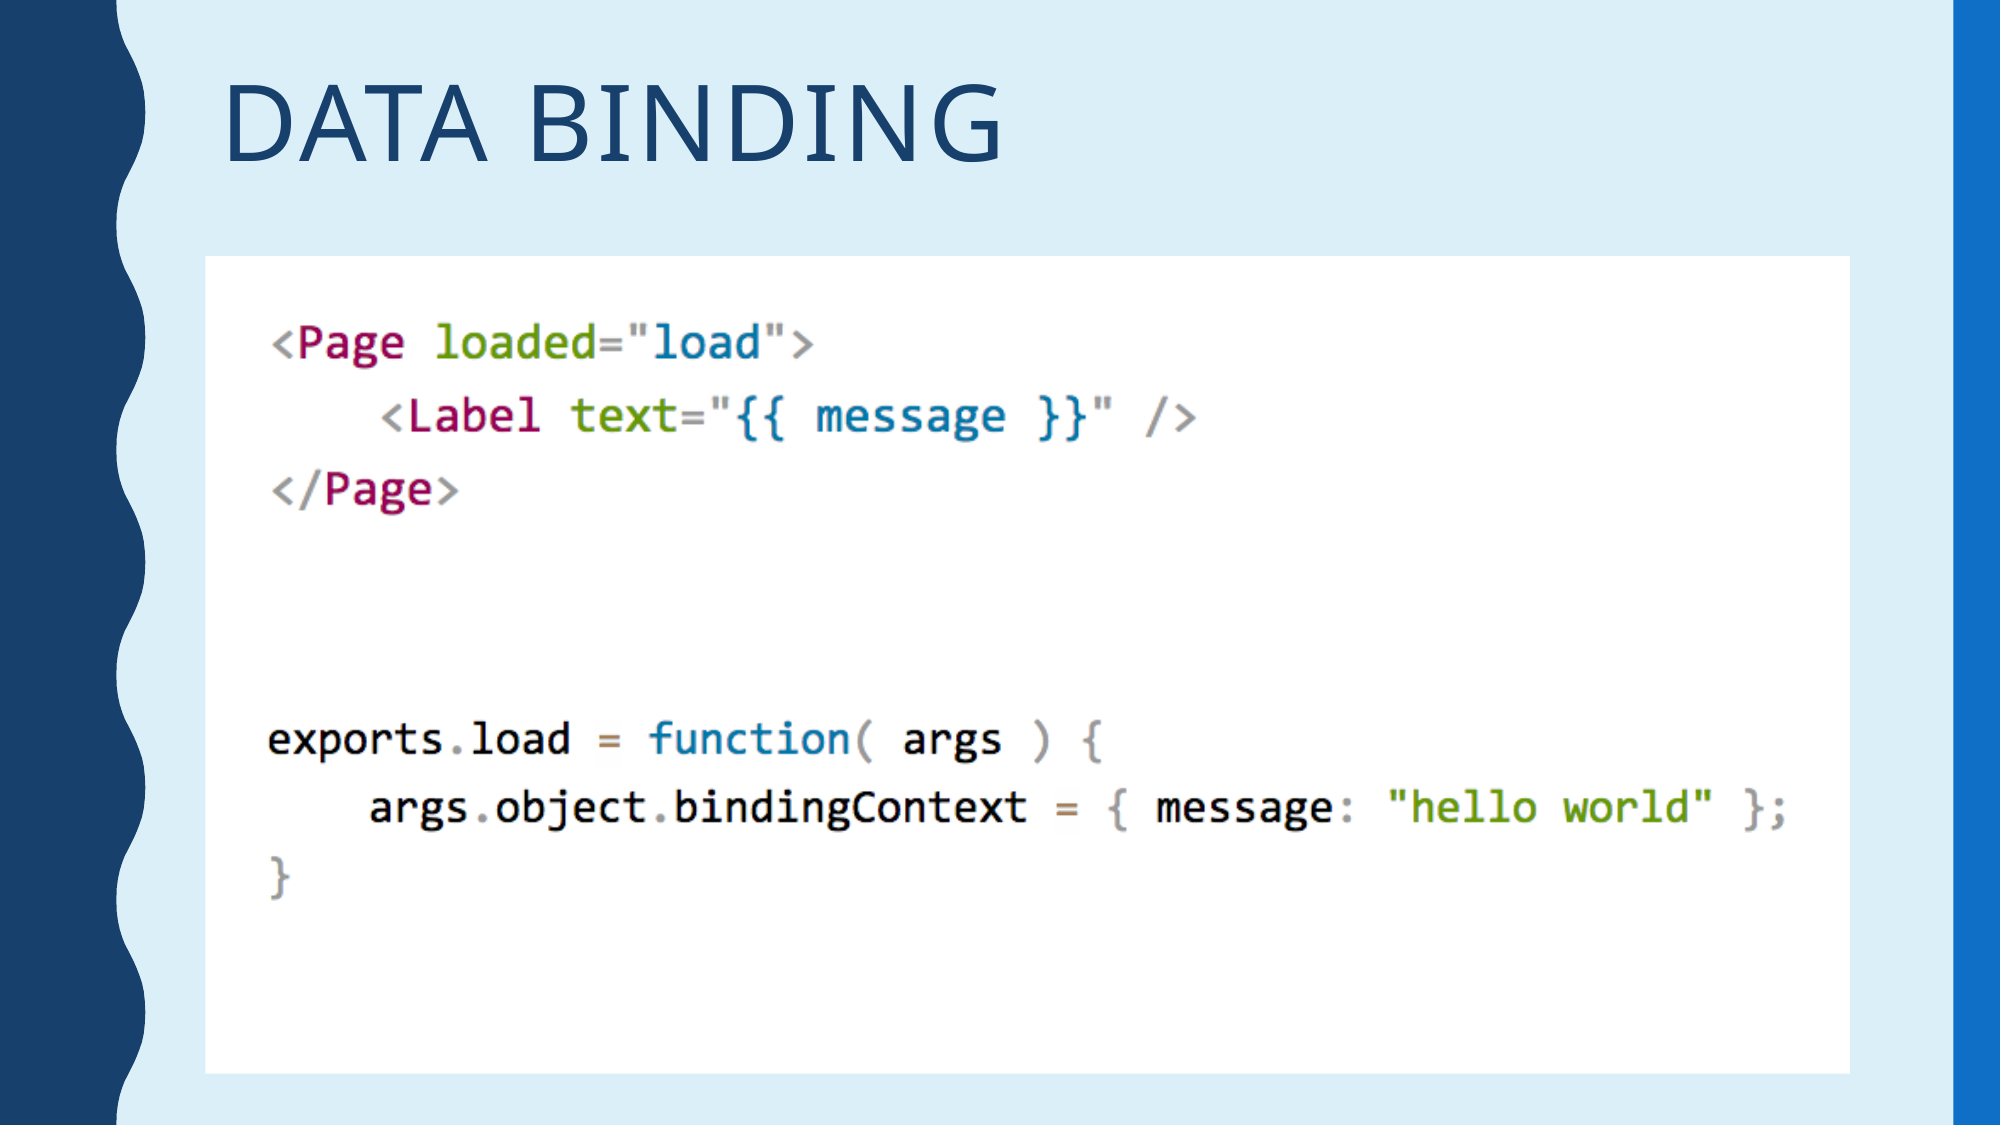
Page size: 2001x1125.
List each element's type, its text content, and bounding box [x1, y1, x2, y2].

title Data binding [205, 62, 1875, 308]
picture [236, 698, 1844, 947]
picture [255, 304, 1214, 540]
text_box [205, 256, 1850, 1074]
